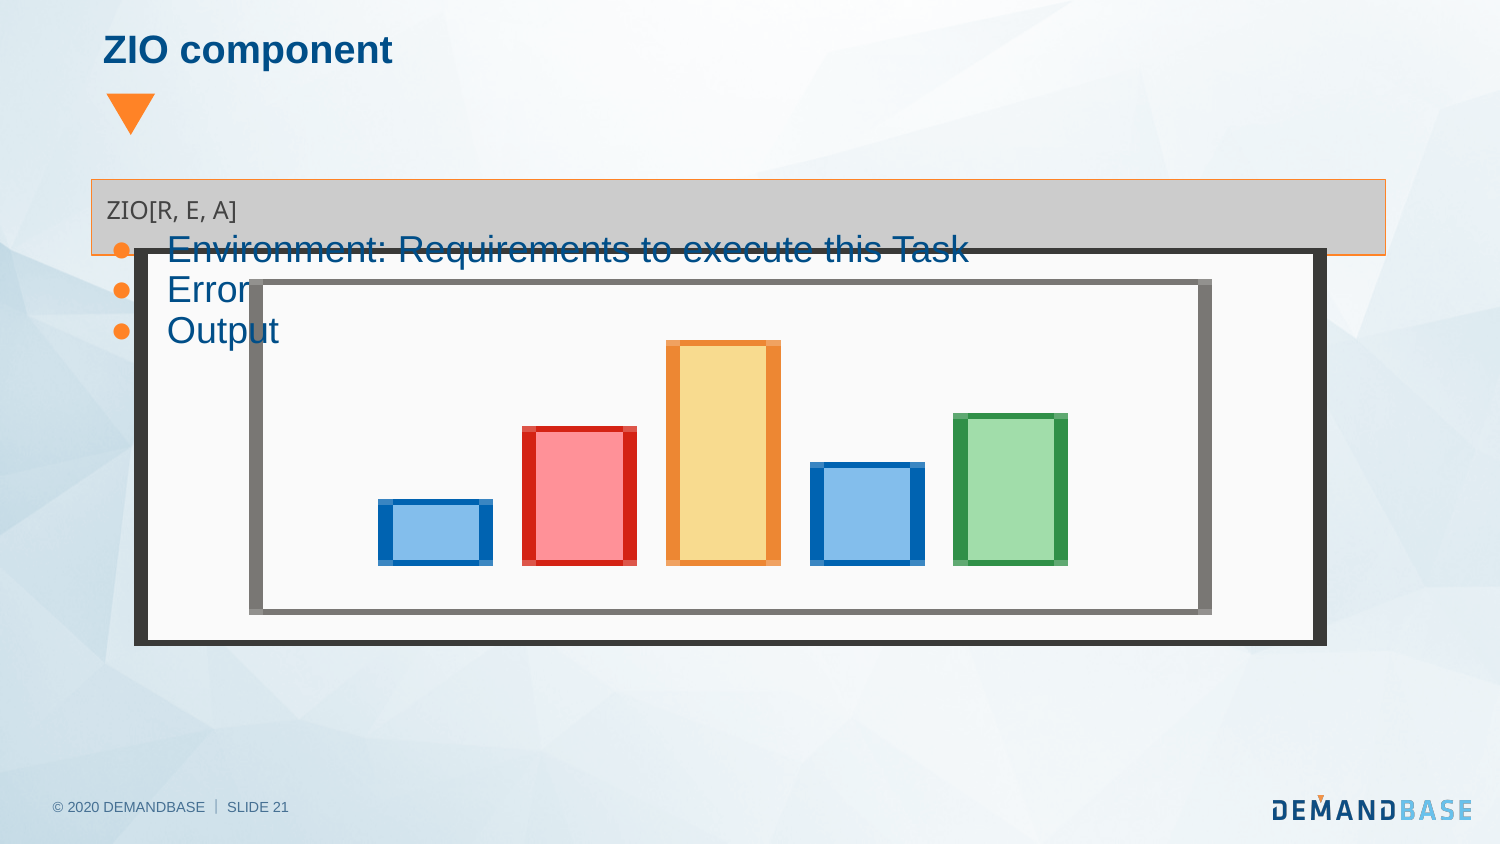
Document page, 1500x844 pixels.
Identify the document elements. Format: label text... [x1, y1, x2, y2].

text_box Environment: Requirements to execute this Task Error Output [91, 230, 1371, 665]
text_box ZIO[R, E, A] [91, 179, 1386, 256]
title ZIO component [91, 0, 1386, 103]
picture [0, 0, 1500, 844]
